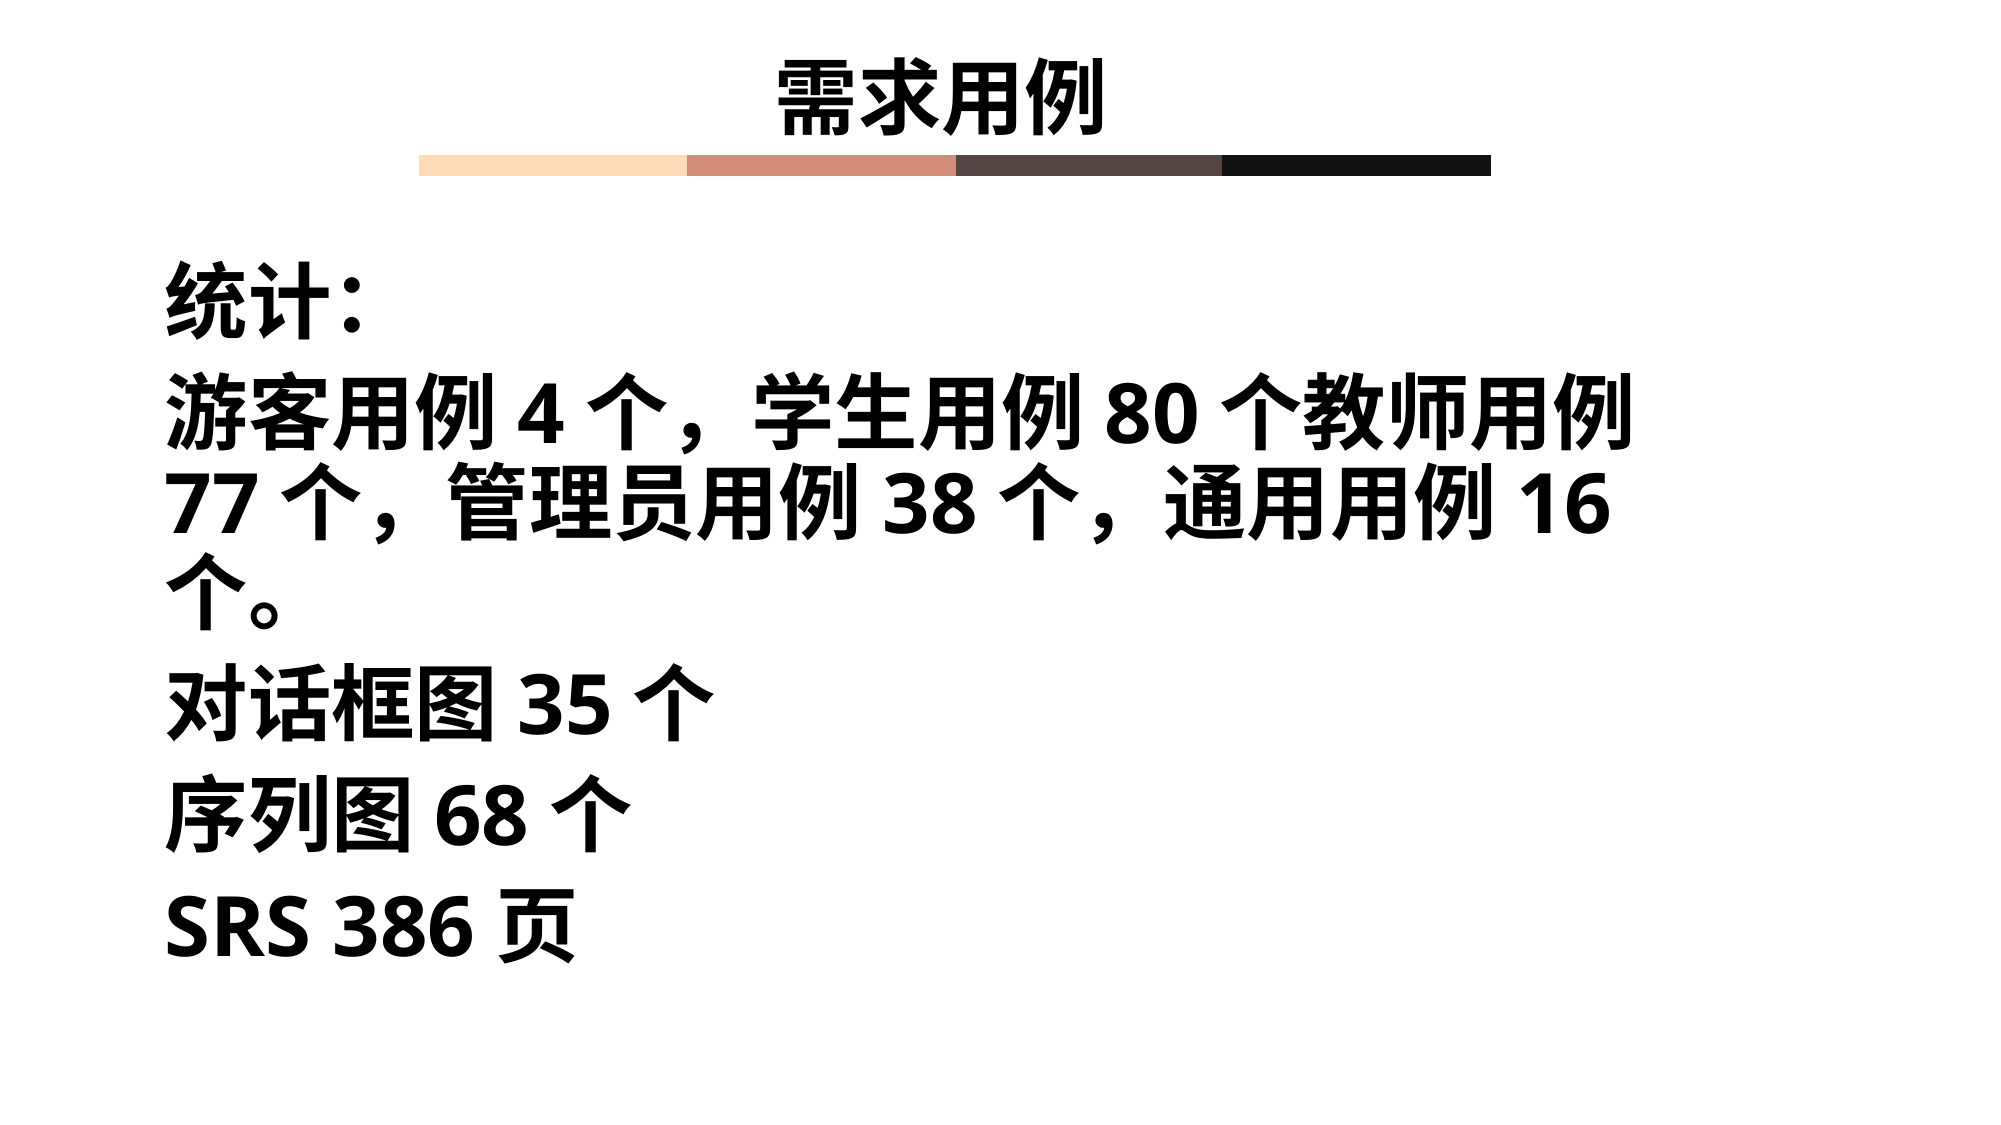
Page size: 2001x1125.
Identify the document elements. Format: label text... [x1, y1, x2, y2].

text_box 统计： 游客用例4个，学生用例80个教师用例77个，管理员用例38个，通用用例16个。 对话框图35个 序列图68个 SRS 386页 [149, 253, 1689, 888]
list 需求用例 [760, 49, 1477, 110]
